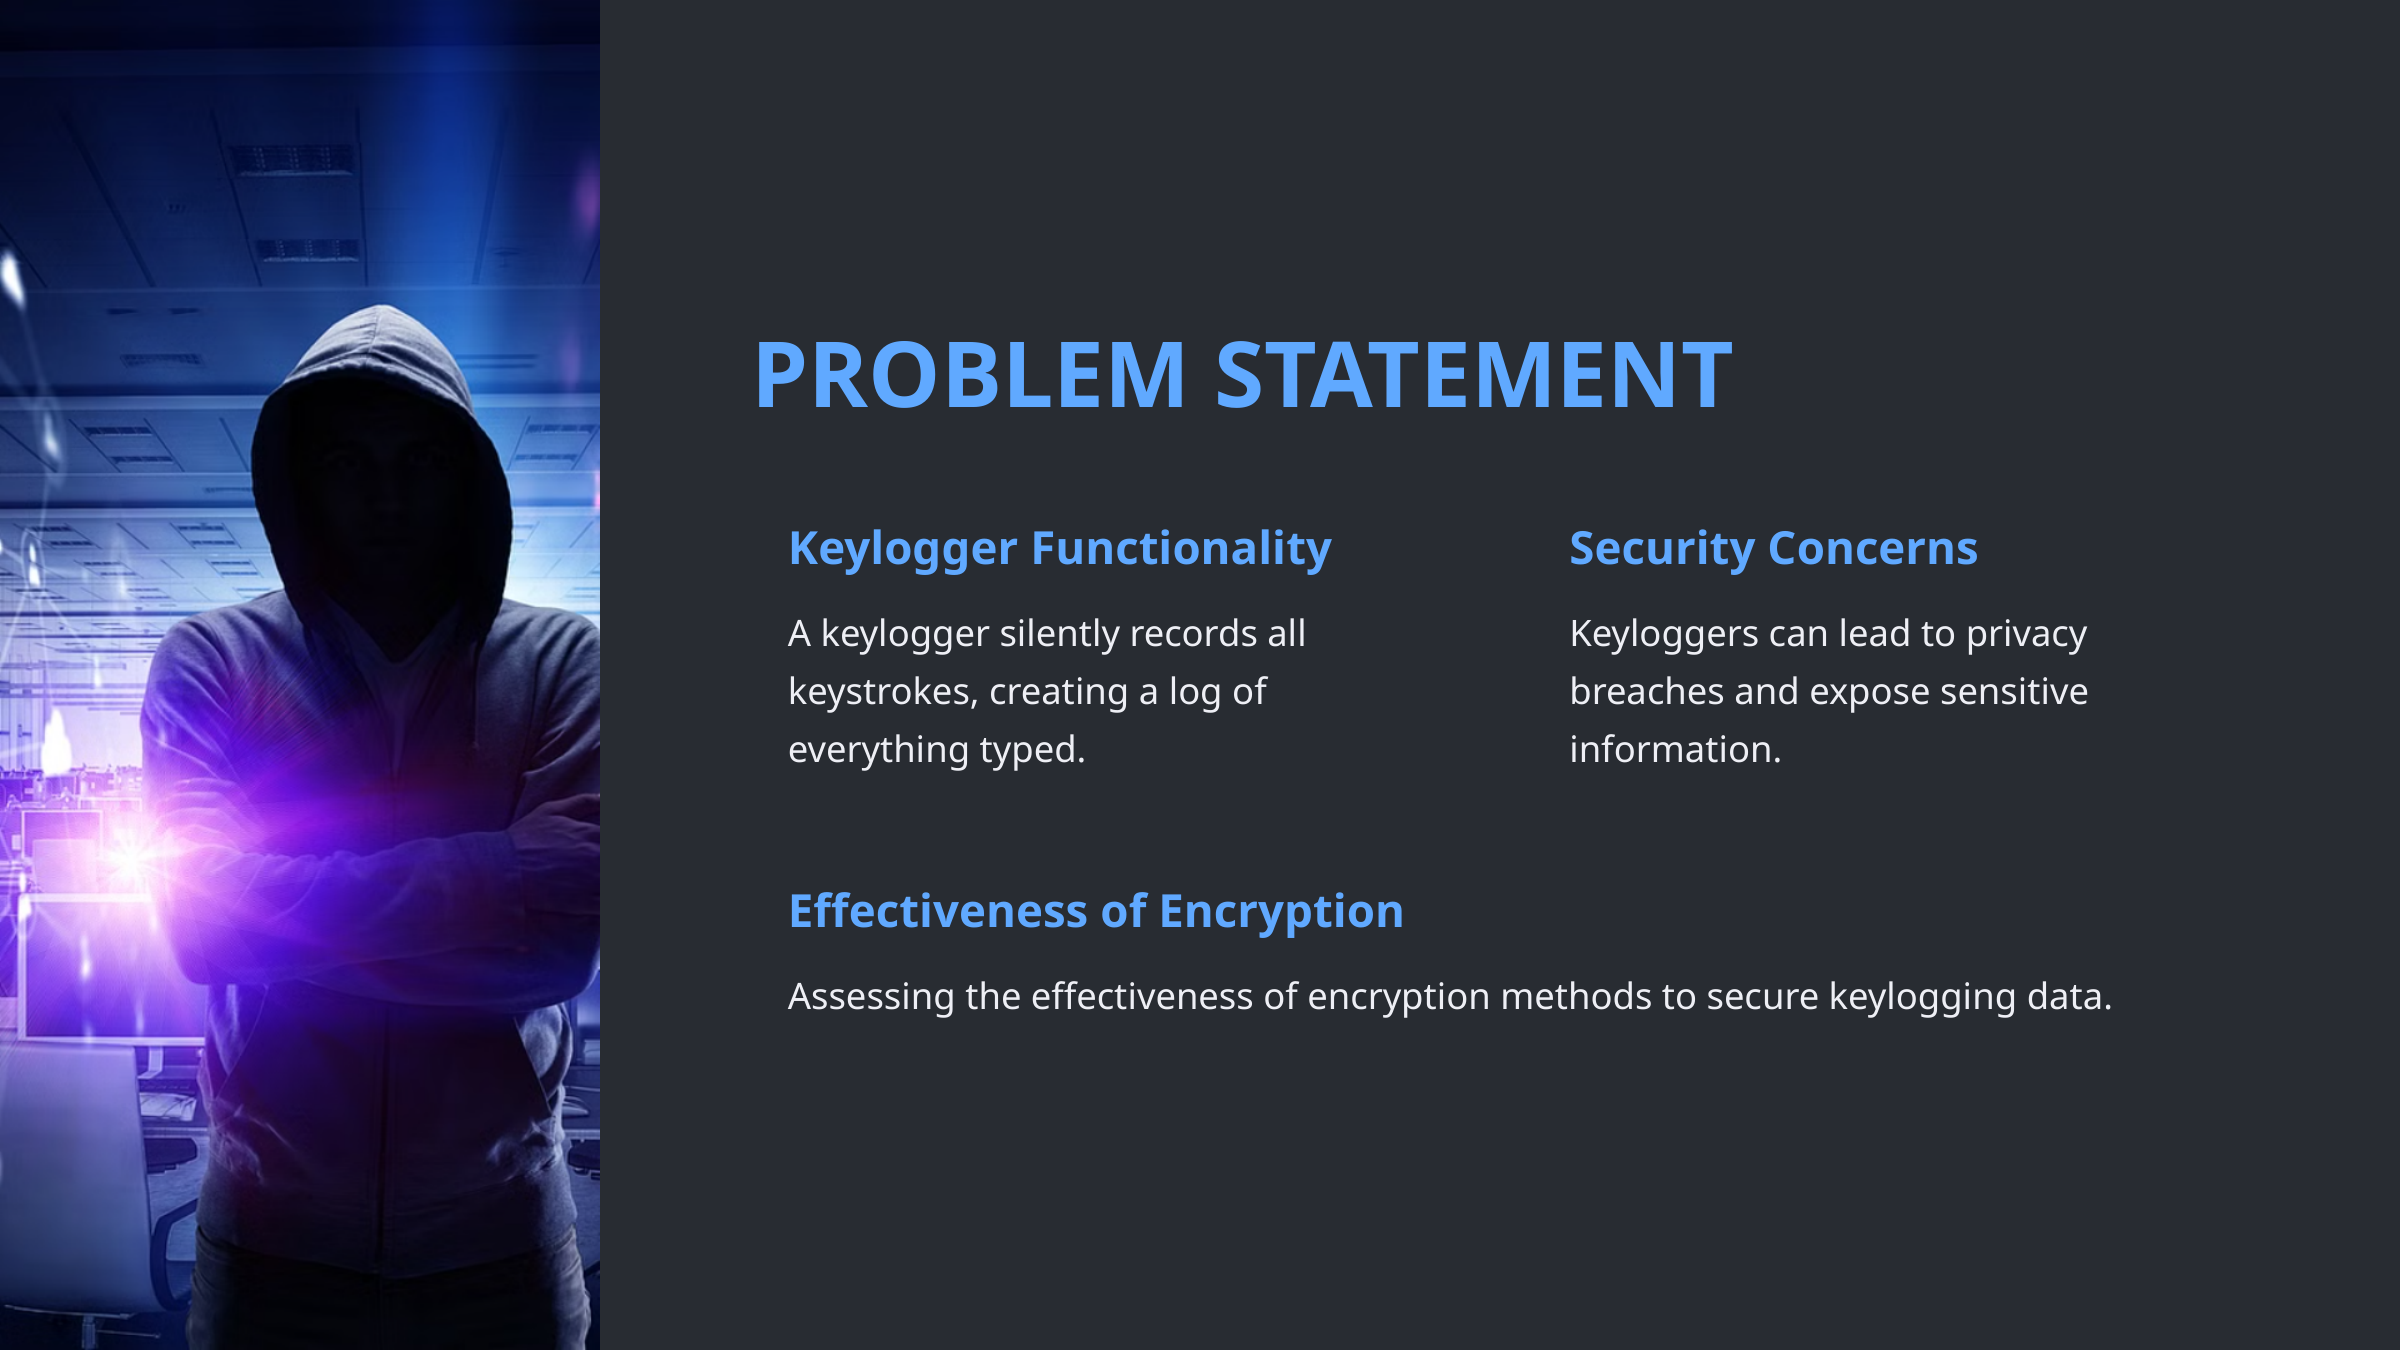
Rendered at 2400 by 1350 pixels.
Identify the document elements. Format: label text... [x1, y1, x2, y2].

text_box [1518, 472, 2264, 800]
text_box [736, 835, 2264, 1046]
text_box Security Concerns [1554, 509, 2011, 566]
picture [0, 0, 601, 1350]
text_box Keyloggers can lead to privacy breaches and expose sensitive information. [1554, 588, 2227, 763]
text_box Keylogger Functionality [773, 509, 1250, 566]
text_box Effectiveness of Encryption [773, 872, 1336, 930]
text_box A keylogger silently records all keystrokes, creating a log of everything typed. [773, 588, 1446, 763]
text_box Assessing the effectiveness of encryption methods to secure keylogging data. [773, 951, 2227, 1010]
text_box [736, 472, 1482, 800]
text_box [601, 0, 2400, 1350]
text_box PROBLEM STATEMENT [736, 304, 1648, 418]
